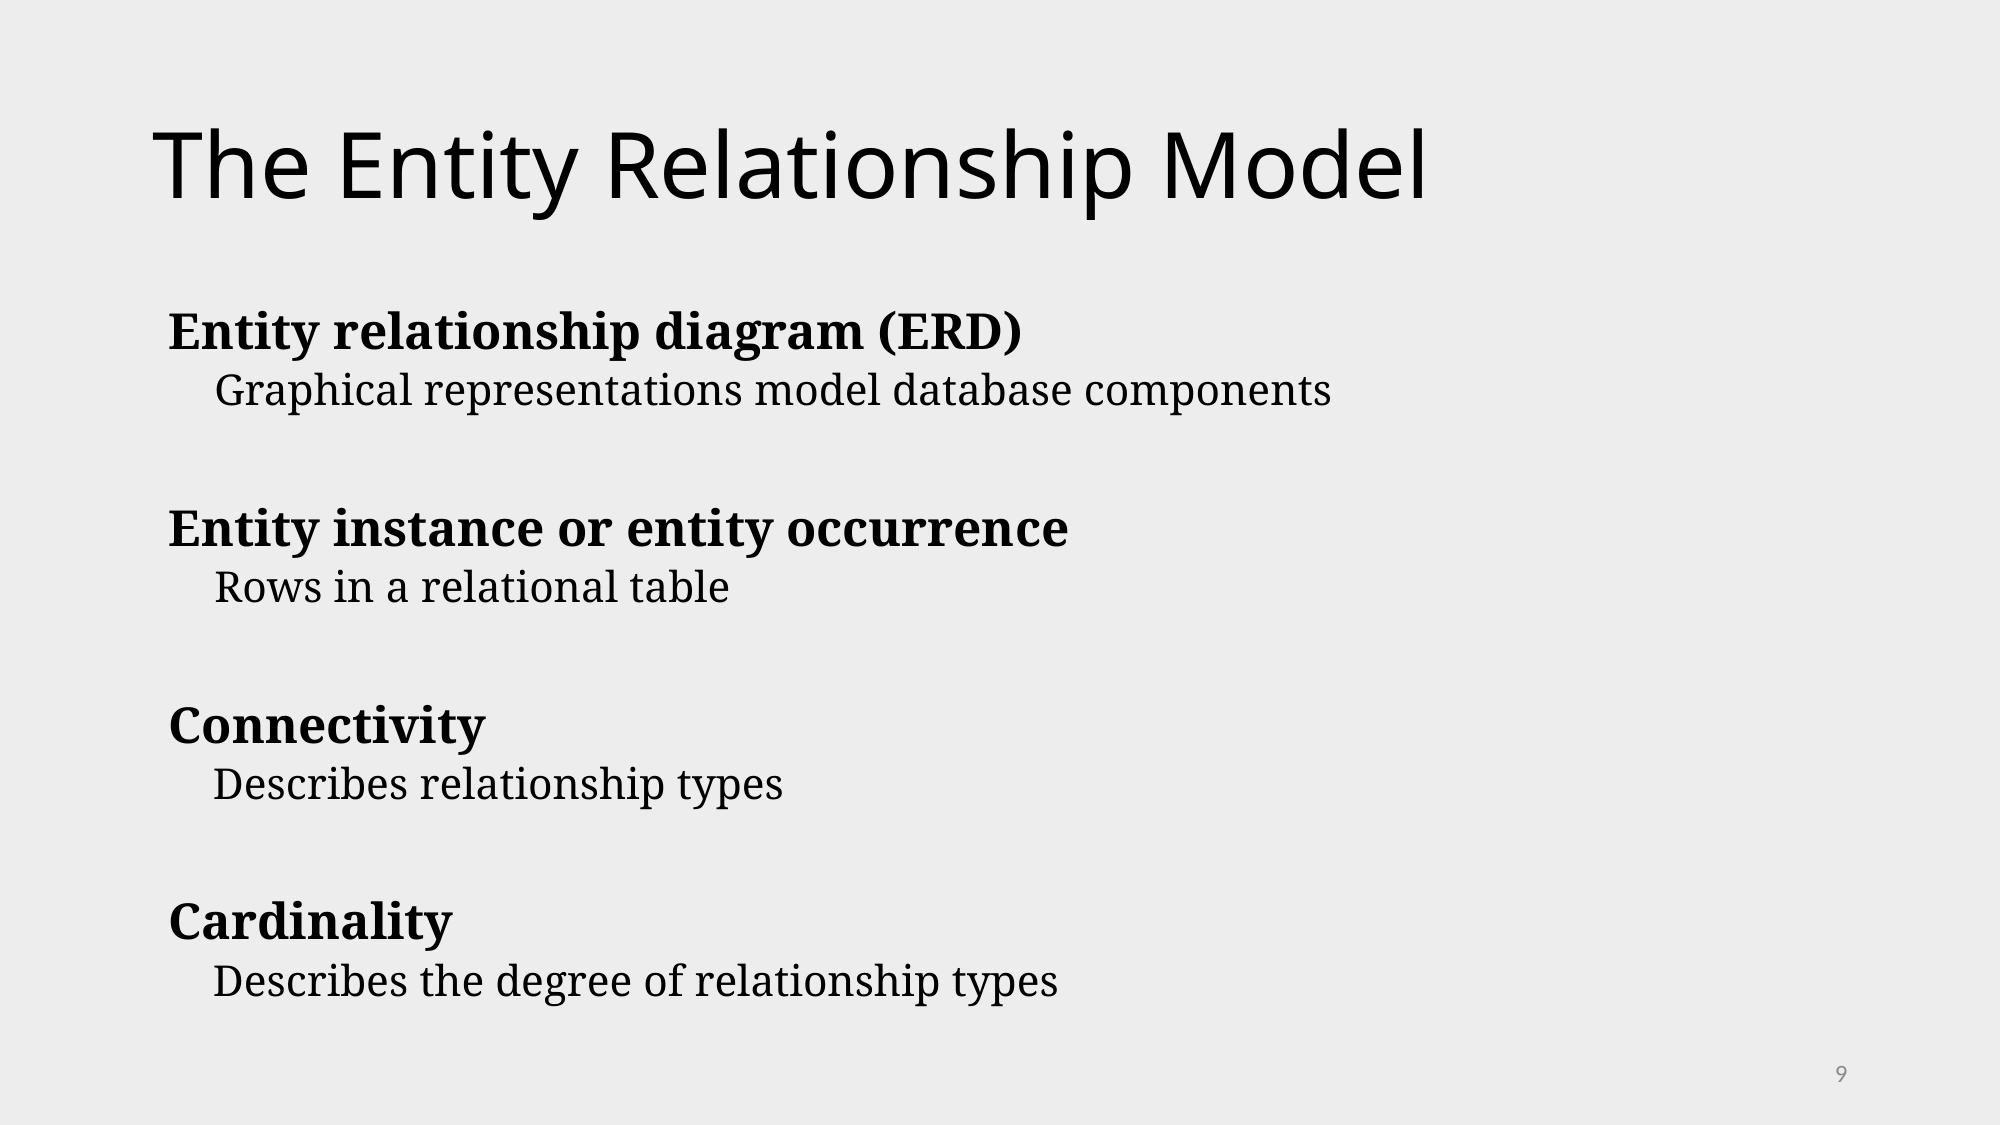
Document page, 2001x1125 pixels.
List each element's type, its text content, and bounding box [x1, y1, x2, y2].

title The Entity Relationship Model [137, 59, 1863, 278]
list Entity relationship diagram (ERD) Graphical representations model database components Entity instance or entity occurrence Rows in a relational table Connectivity Describes relationship types Cardinality Describes the degree of relationship types [137, 299, 1863, 1014]
slide_number 9 [1412, 1042, 1863, 1103]
